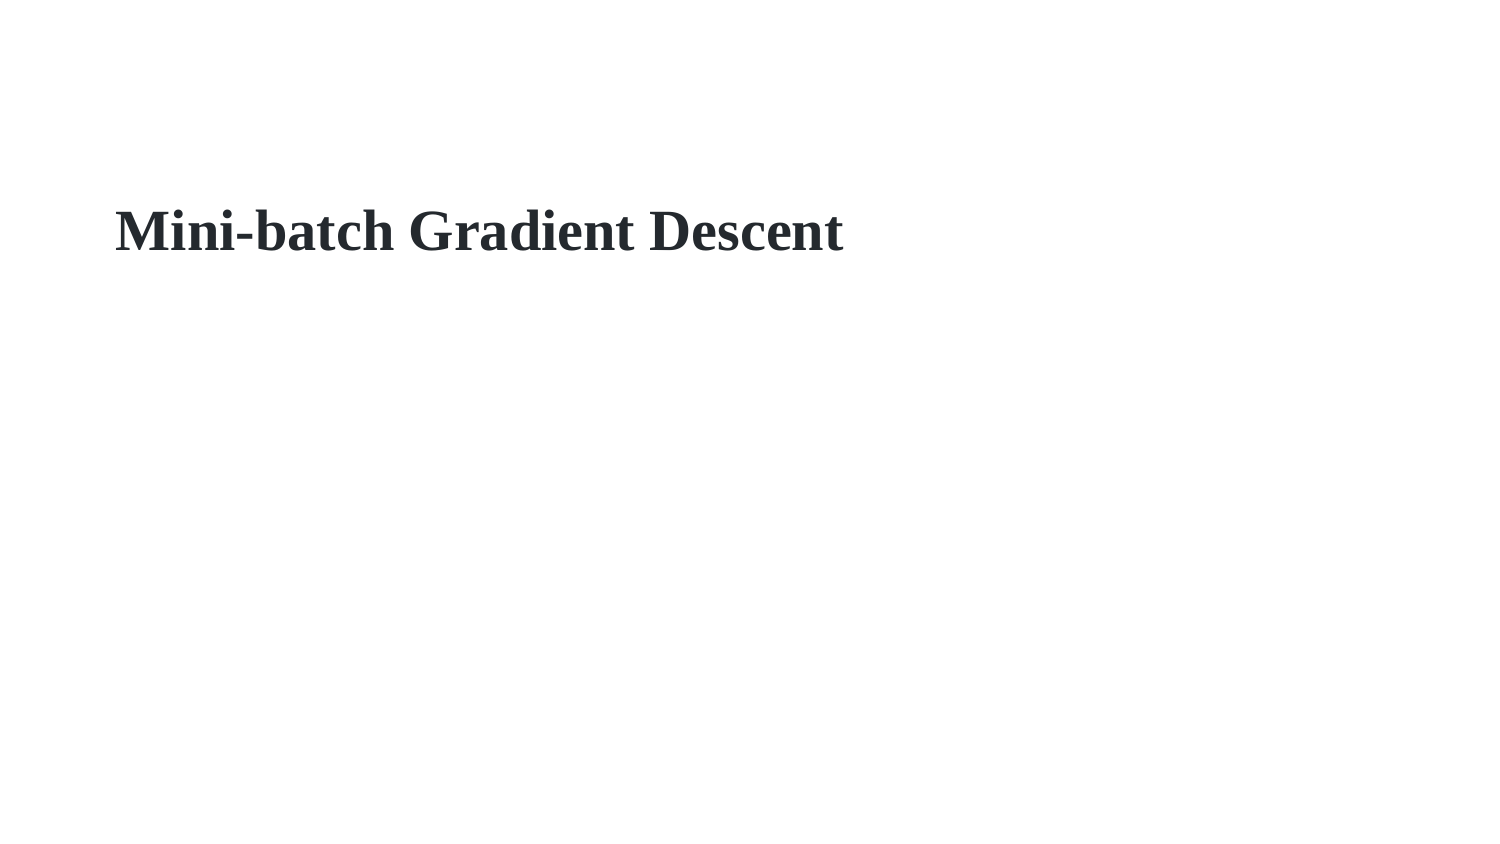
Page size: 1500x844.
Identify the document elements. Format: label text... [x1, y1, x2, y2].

text_box Mini-batch Gradient Descent [100, 177, 1482, 323]
